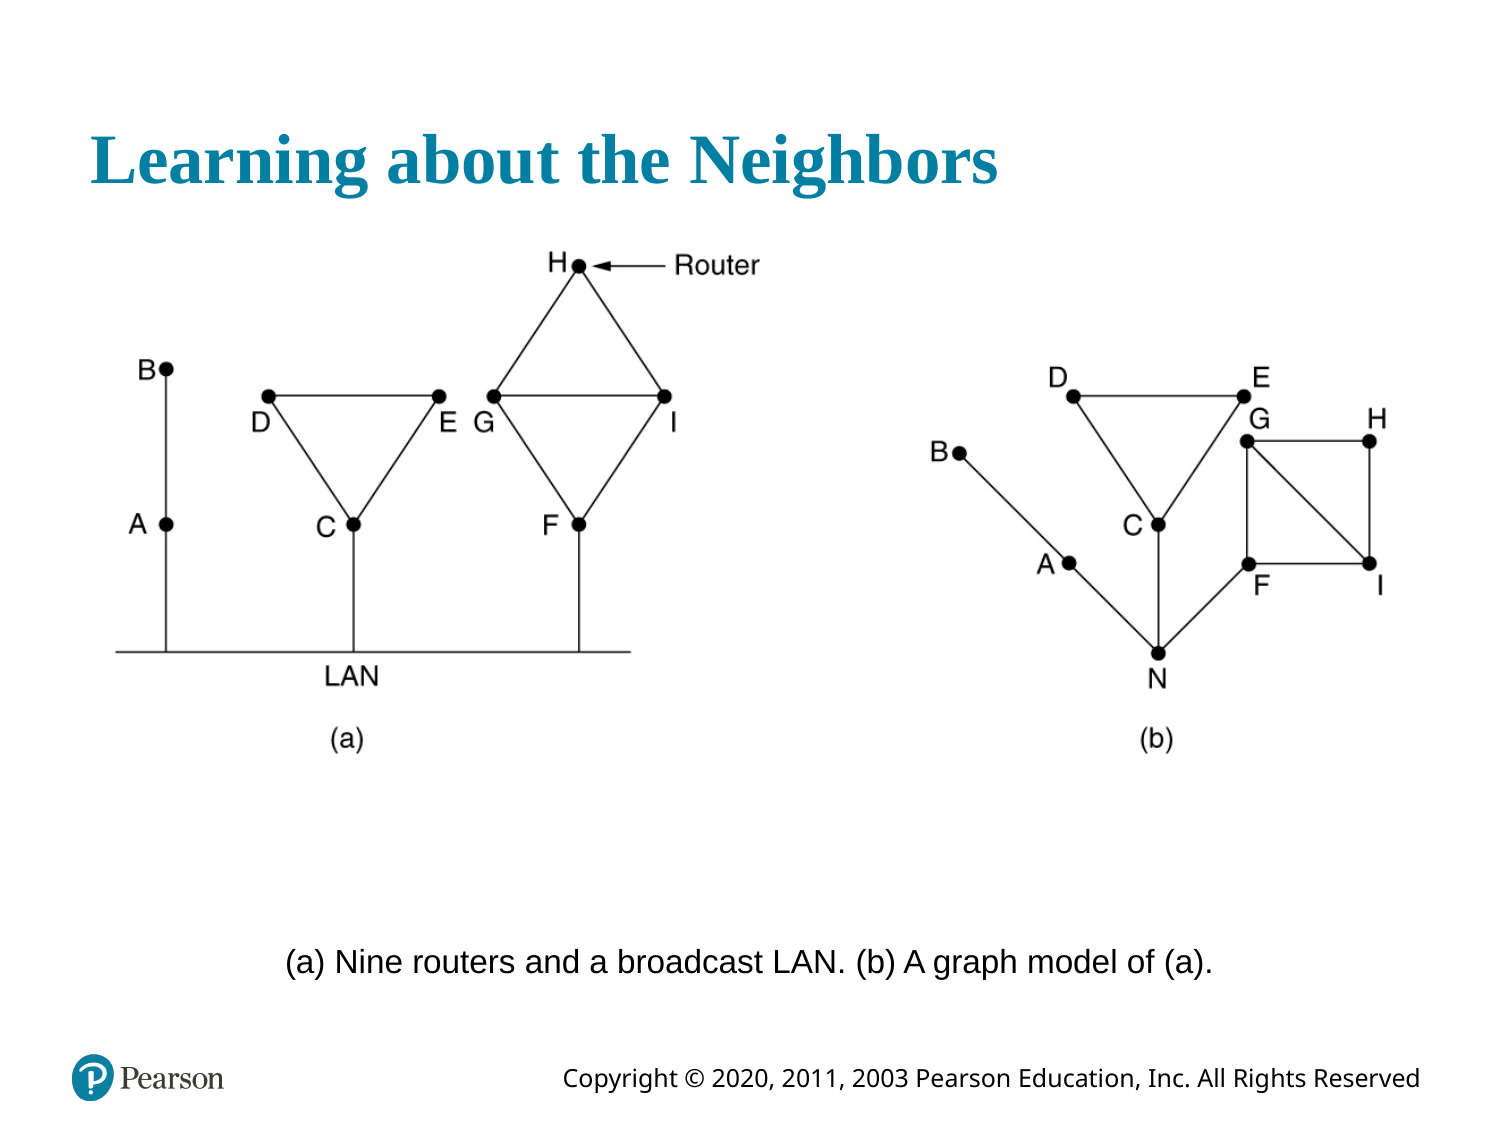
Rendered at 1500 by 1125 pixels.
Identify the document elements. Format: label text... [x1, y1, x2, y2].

picture [80, 1063, 106, 1088]
title Learning about the Neighbors [75, 37, 1425, 213]
list (a) Nine routers and a broadcast LAN. (b) A graph model of (a). [75, 828, 1425, 996]
picture [98, 1054, 224, 1101]
picture [72, 1087, 83, 1101]
picture [111, 247, 1389, 758]
picture [72, 1054, 88, 1070]
